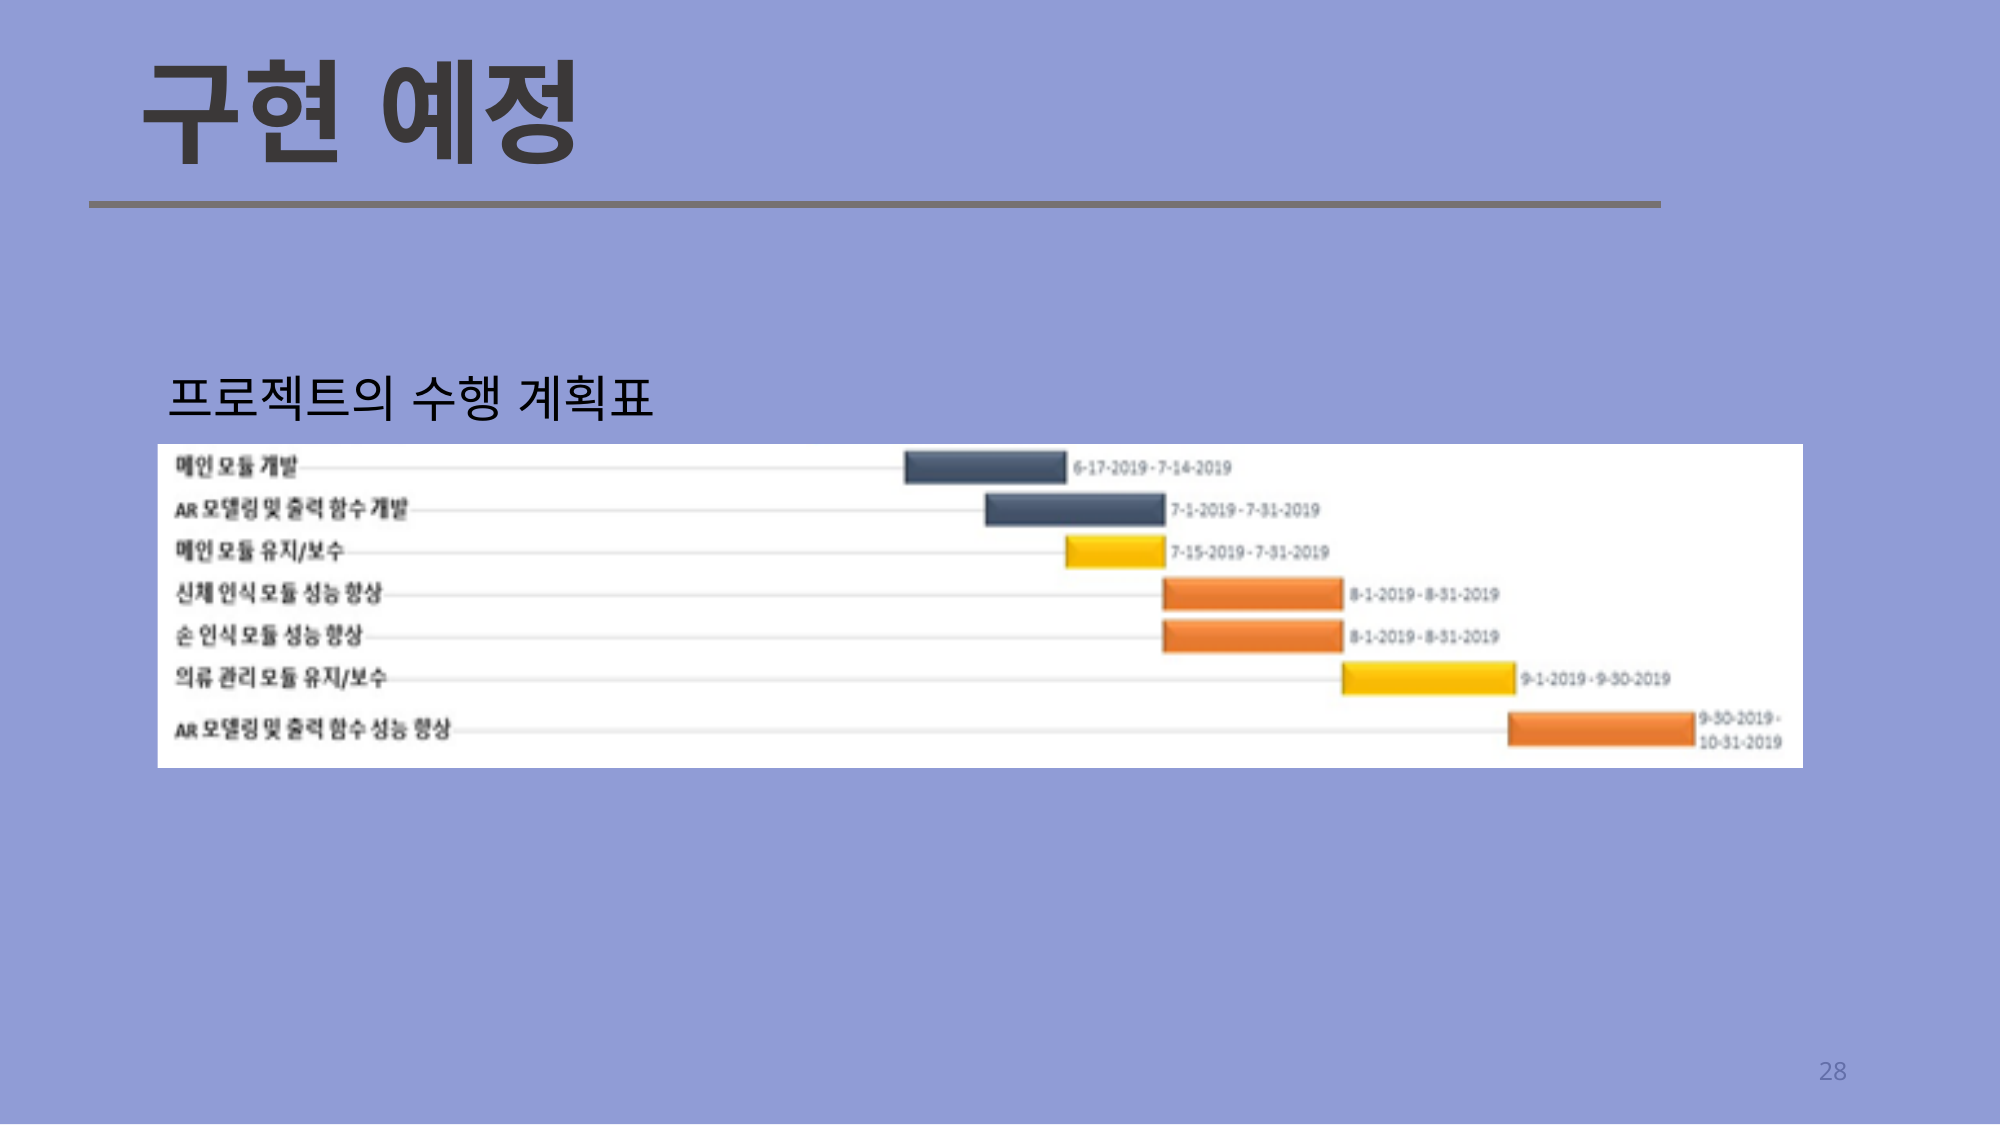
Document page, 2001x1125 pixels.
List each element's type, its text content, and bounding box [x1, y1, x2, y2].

picture [157, 444, 1843, 768]
slide_number 28 [1412, 1042, 1863, 1103]
text_box [0, 0, 2000, 1125]
text_box 구현 예정 [124, 34, 1649, 185]
text_box 프로젝트의 수행 계획표 [153, 360, 1457, 436]
text_box [171, 323, 1627, 444]
